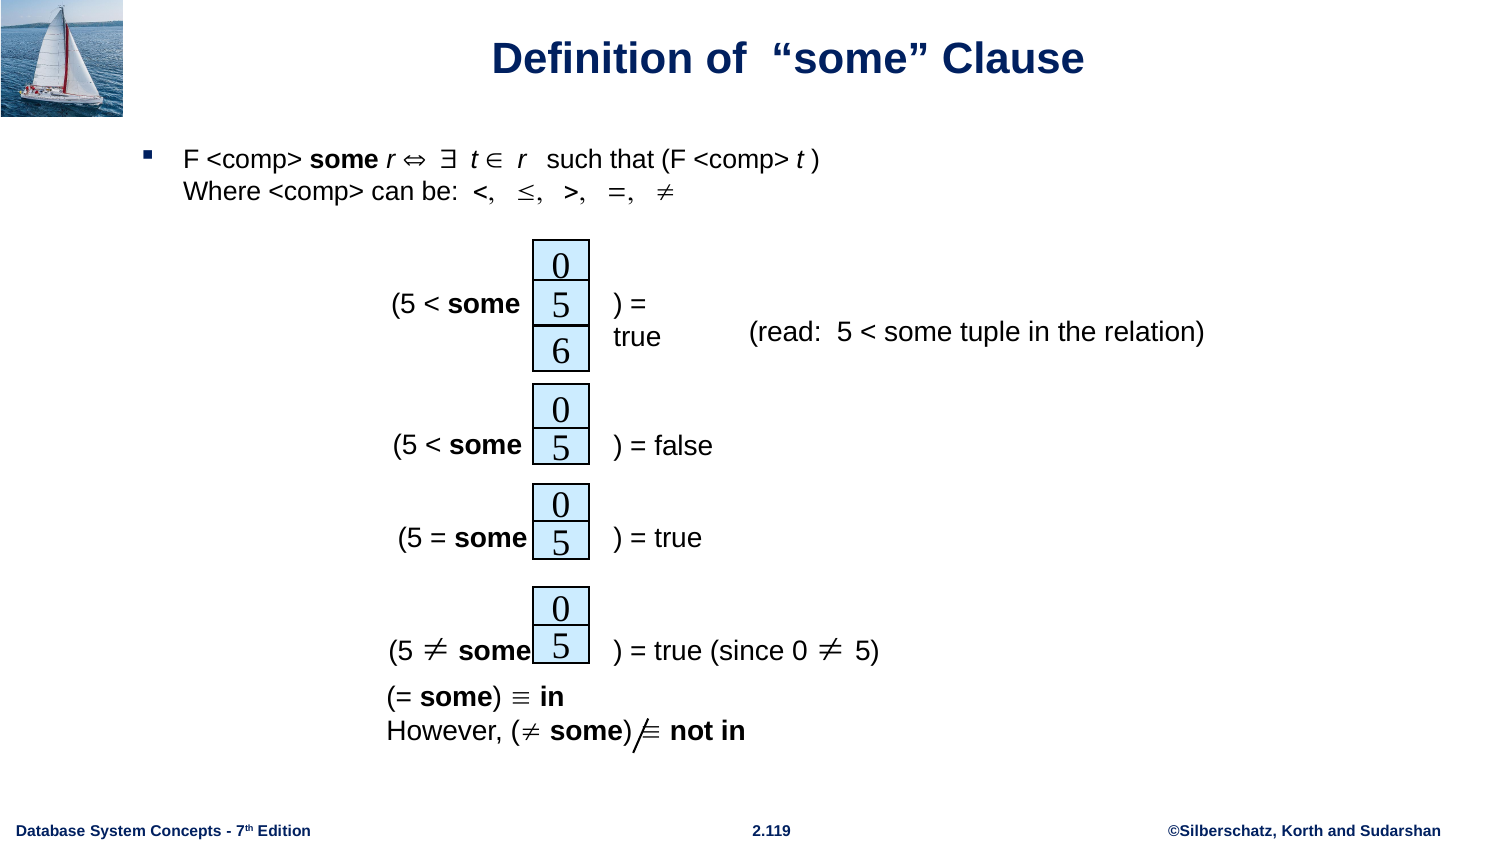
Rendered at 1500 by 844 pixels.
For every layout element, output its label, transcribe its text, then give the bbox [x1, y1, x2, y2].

title Definition of “some” Clause [125, 14, 1452, 90]
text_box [373, 239, 1335, 762]
list F <comp> some r t r such that (F <comp> t ) Where <comp> can be:      [126, 134, 1391, 738]
picture [0, 0, 123, 117]
